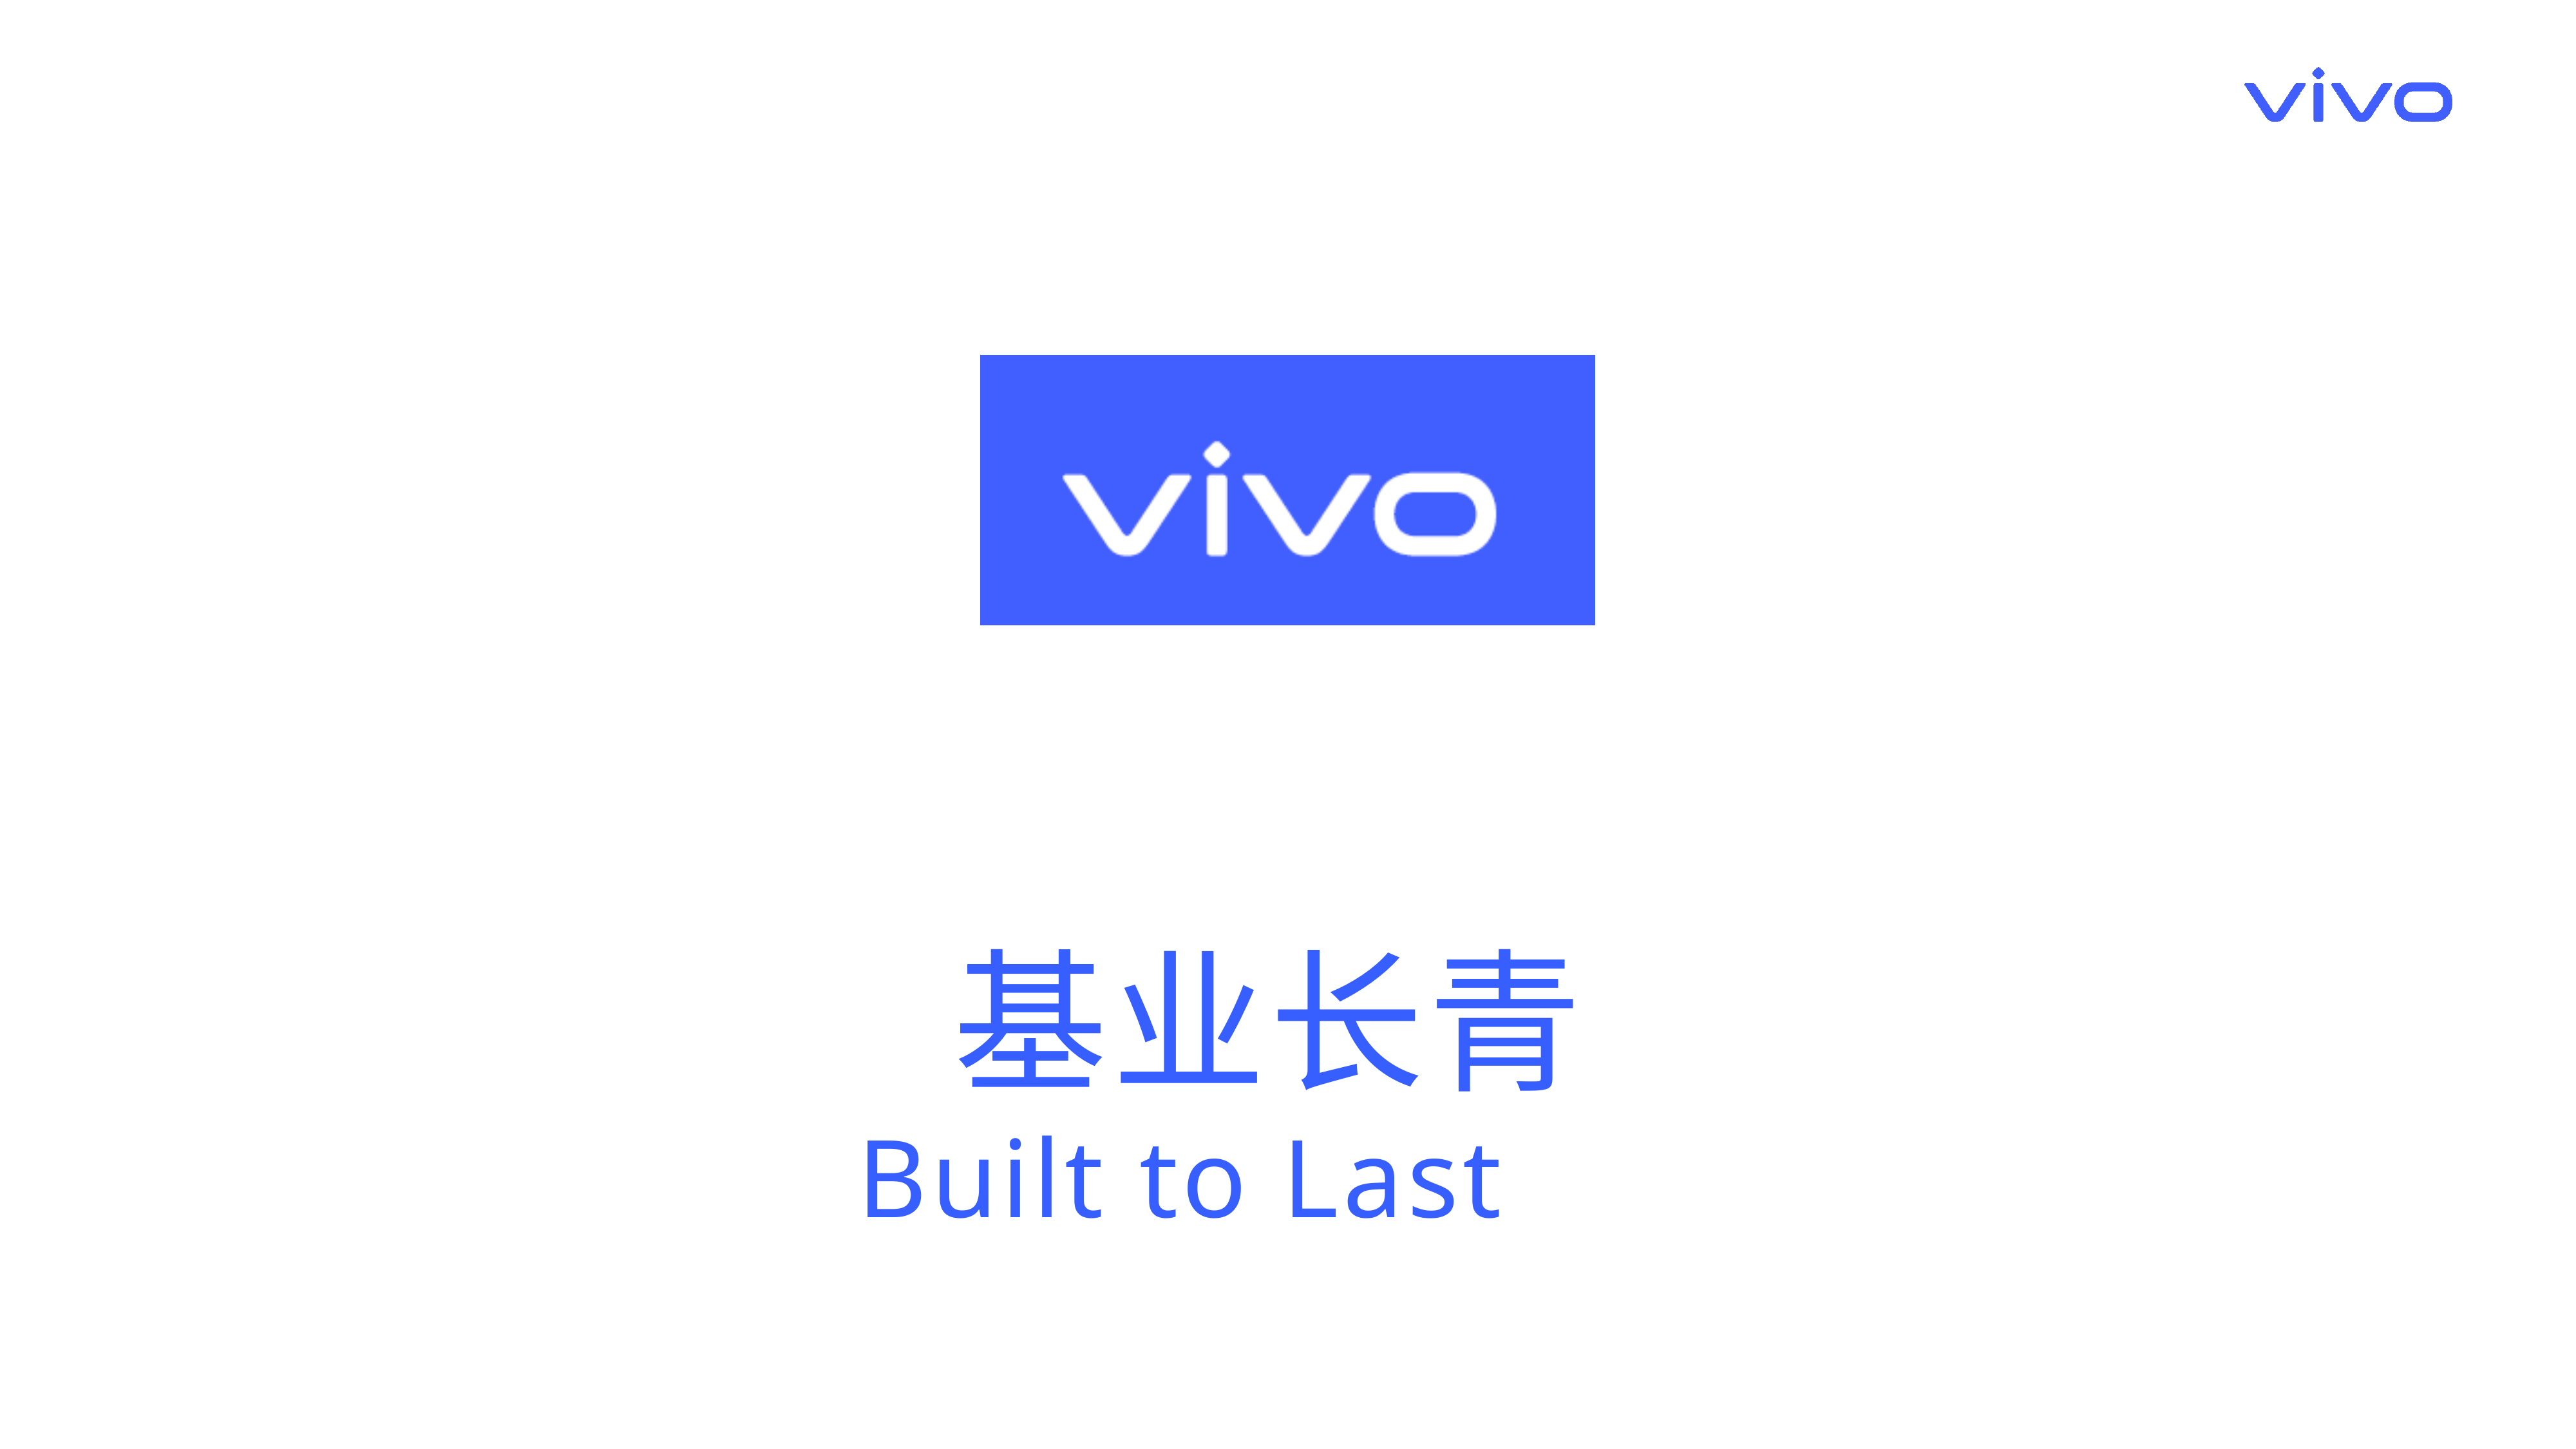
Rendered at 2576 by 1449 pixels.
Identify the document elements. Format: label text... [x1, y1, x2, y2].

picture [2244, 67, 2452, 122]
picture [980, 355, 1595, 625]
text_box 基业长青 Built to Last [752, 920, 1841, 1244]
